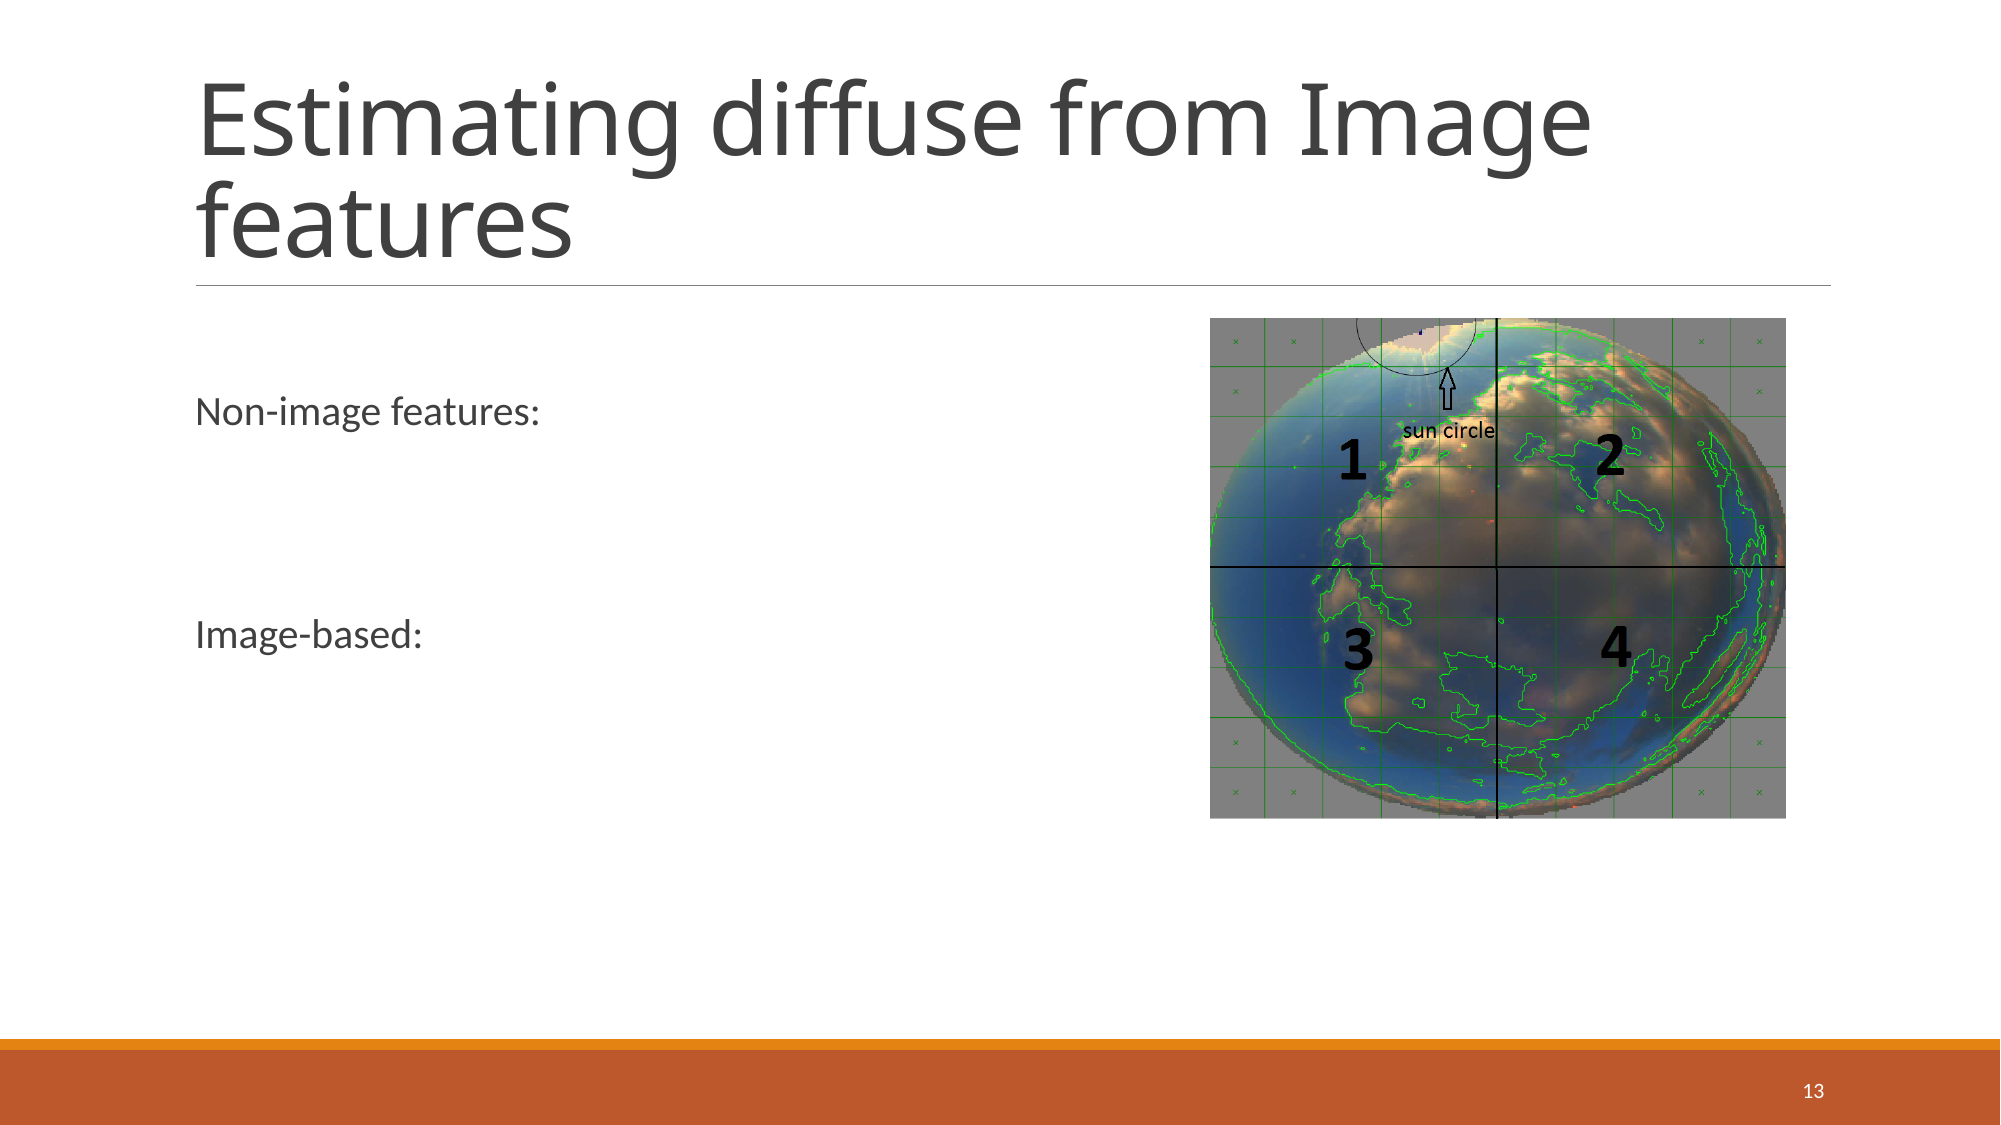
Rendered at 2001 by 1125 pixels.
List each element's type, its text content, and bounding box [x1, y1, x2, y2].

picture [1210, 317, 1786, 820]
slide_number 13 [1624, 1059, 1840, 1120]
title Estimating diffuse from Image features [180, 47, 1830, 285]
